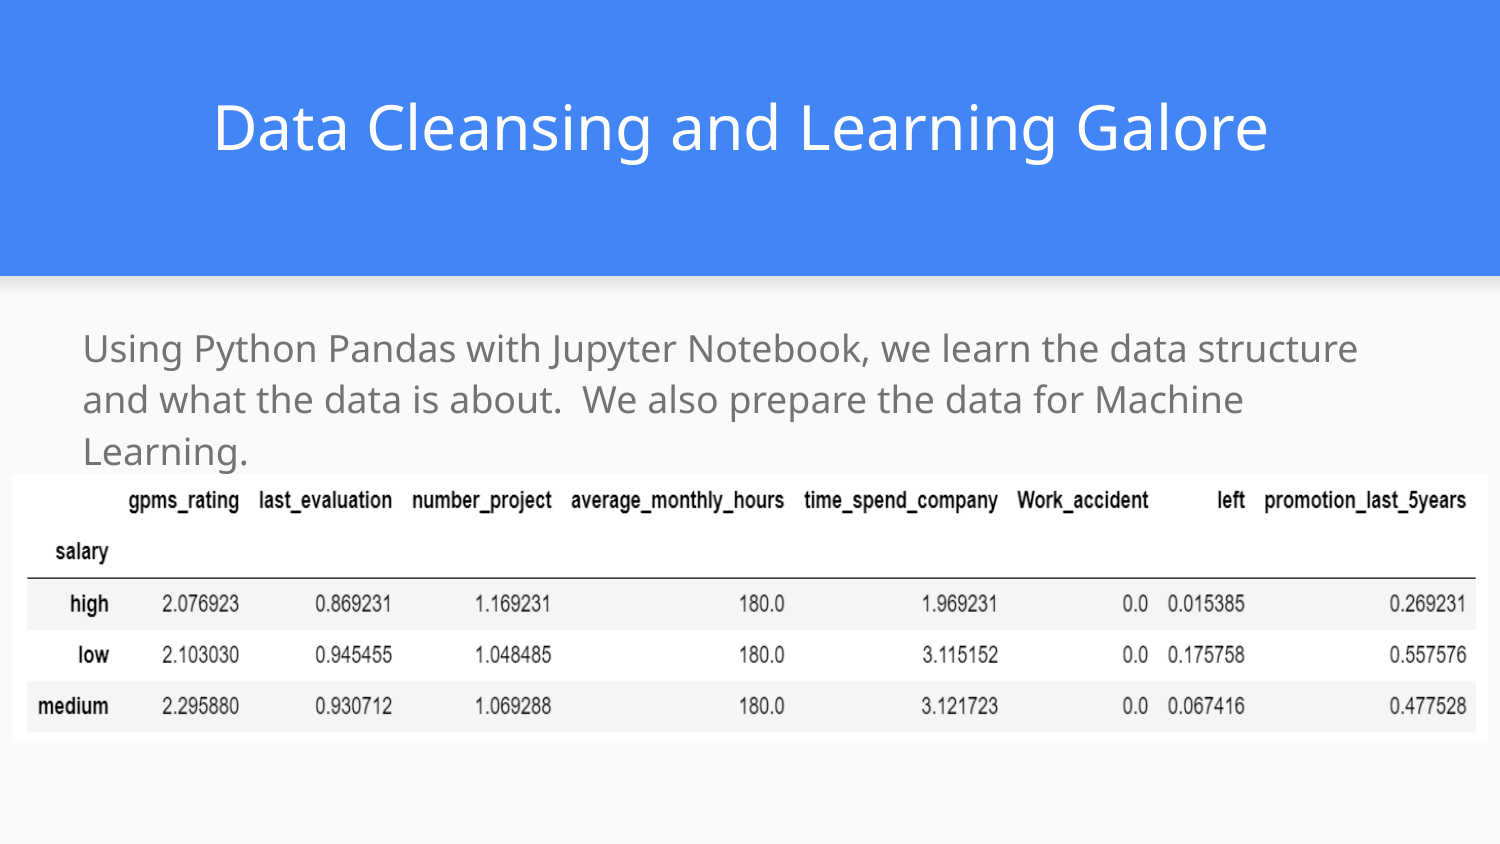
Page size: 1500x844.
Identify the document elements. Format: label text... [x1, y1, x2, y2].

title Data Cleansing and Learning Galore [67, 52, 1416, 178]
picture [11, 473, 1488, 743]
list Using Python Pandas with Jupyter Notebook, we learn the data structure and what the data is about. We also prepare the data for Machine Learning. [67, 303, 1416, 447]
